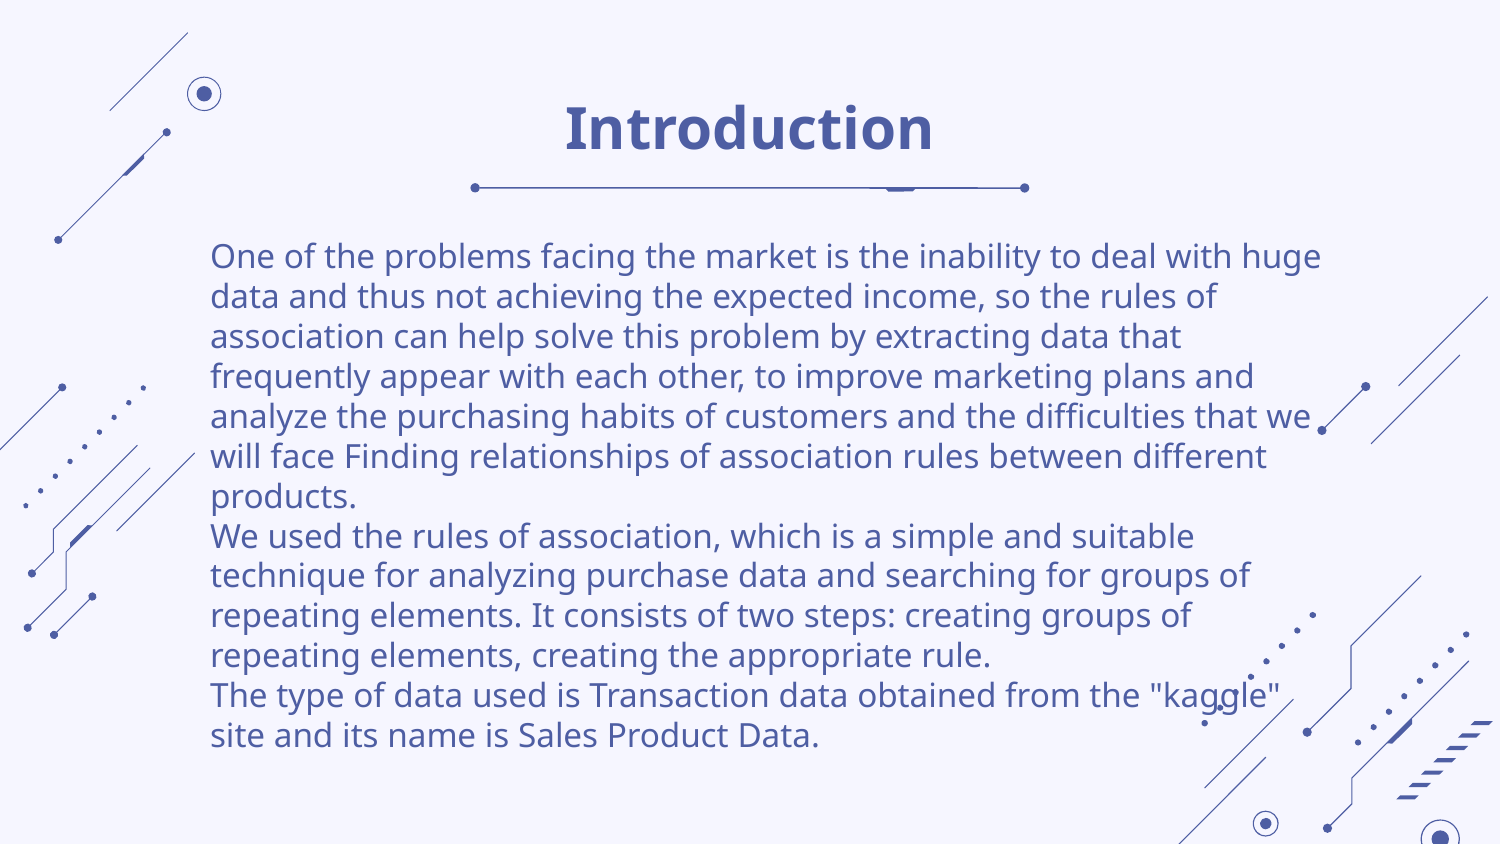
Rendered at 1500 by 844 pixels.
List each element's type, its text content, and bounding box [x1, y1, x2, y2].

list One of the problems facing the market is the inability to deal with huge data and thus not achieving the expected income, so the rules of association can help solve this problem by extracting data that frequently appear with each other, to improve marketing plans and analyze the purchasing habits of customers and the difficulties that we will face Finding relationships of association rules between different products. We used the rules of association, which is a simple and suitable technique for analyzing purchase data and searching for groups of repeating elements. It consists of two steps: creating groups of repeating elements, creating the appropriate rule. The type of data used is Transaction data obtained from the "kaggle" site and its name is Sales Product Data. [174, 235, 1358, 729]
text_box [1317, 296, 1489, 445]
title Introduction [227, 91, 1372, 186]
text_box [470, 171, 1030, 204]
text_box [53, 32, 222, 245]
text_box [1176, 575, 1494, 844]
